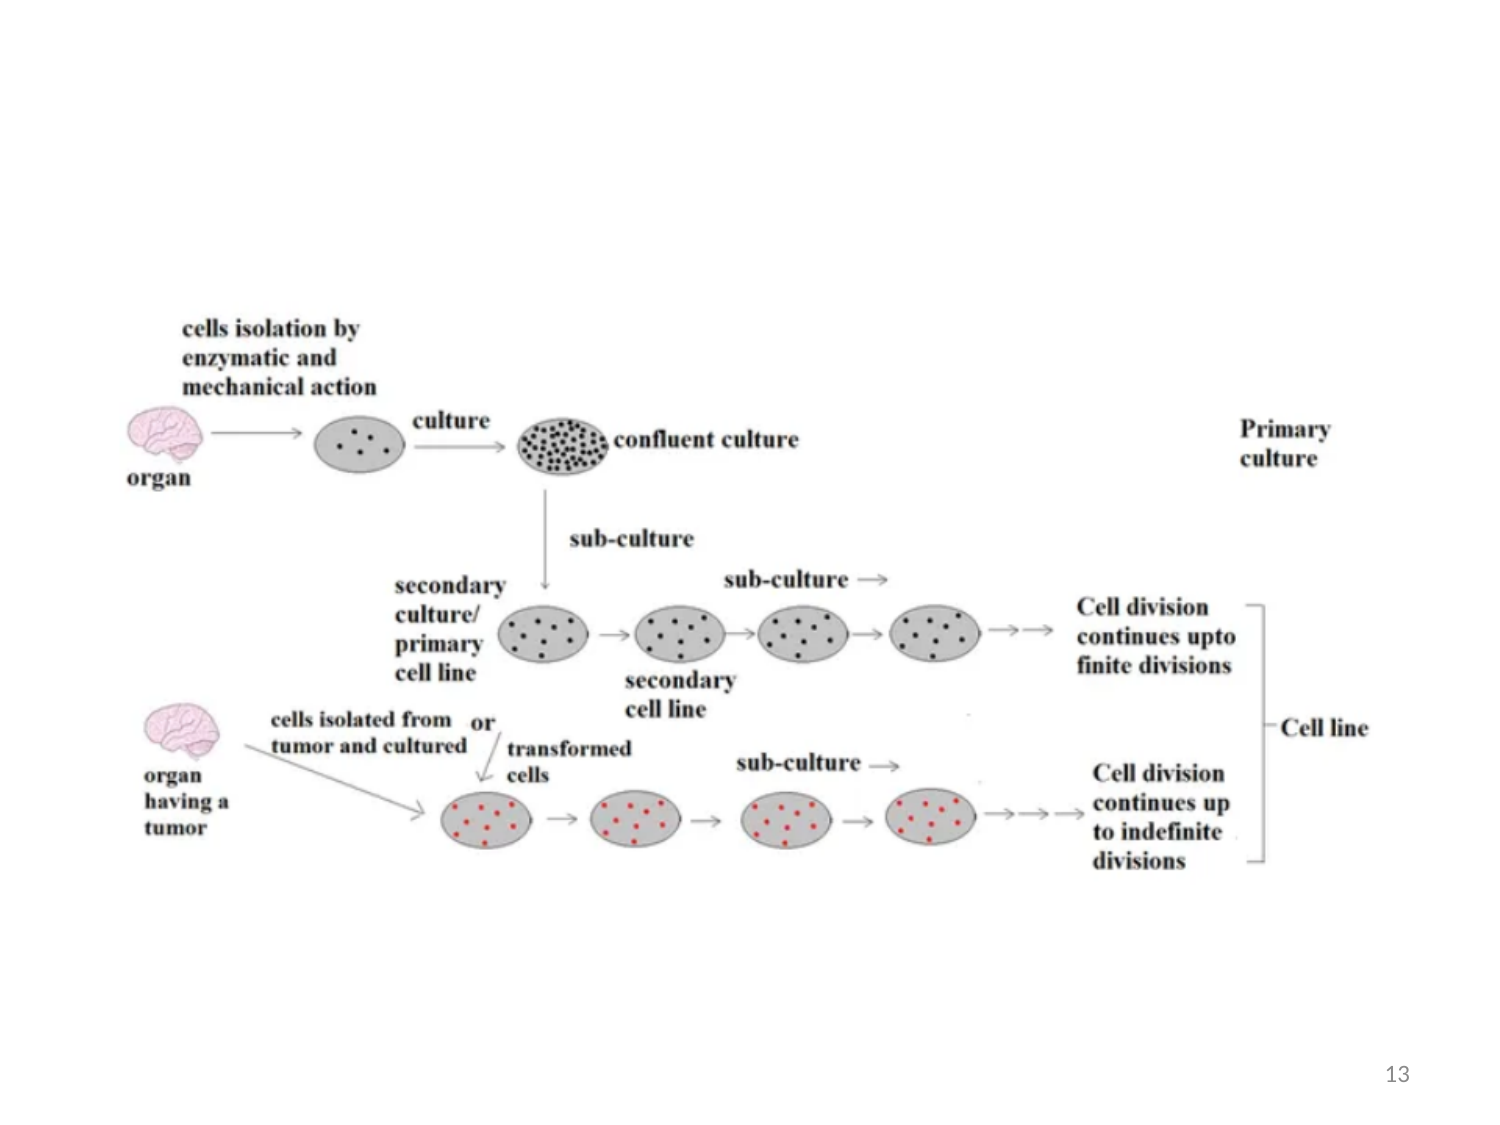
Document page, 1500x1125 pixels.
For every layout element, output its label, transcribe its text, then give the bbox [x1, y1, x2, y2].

picture [112, 270, 1388, 896]
slide_number 13 [1074, 1042, 1425, 1103]
